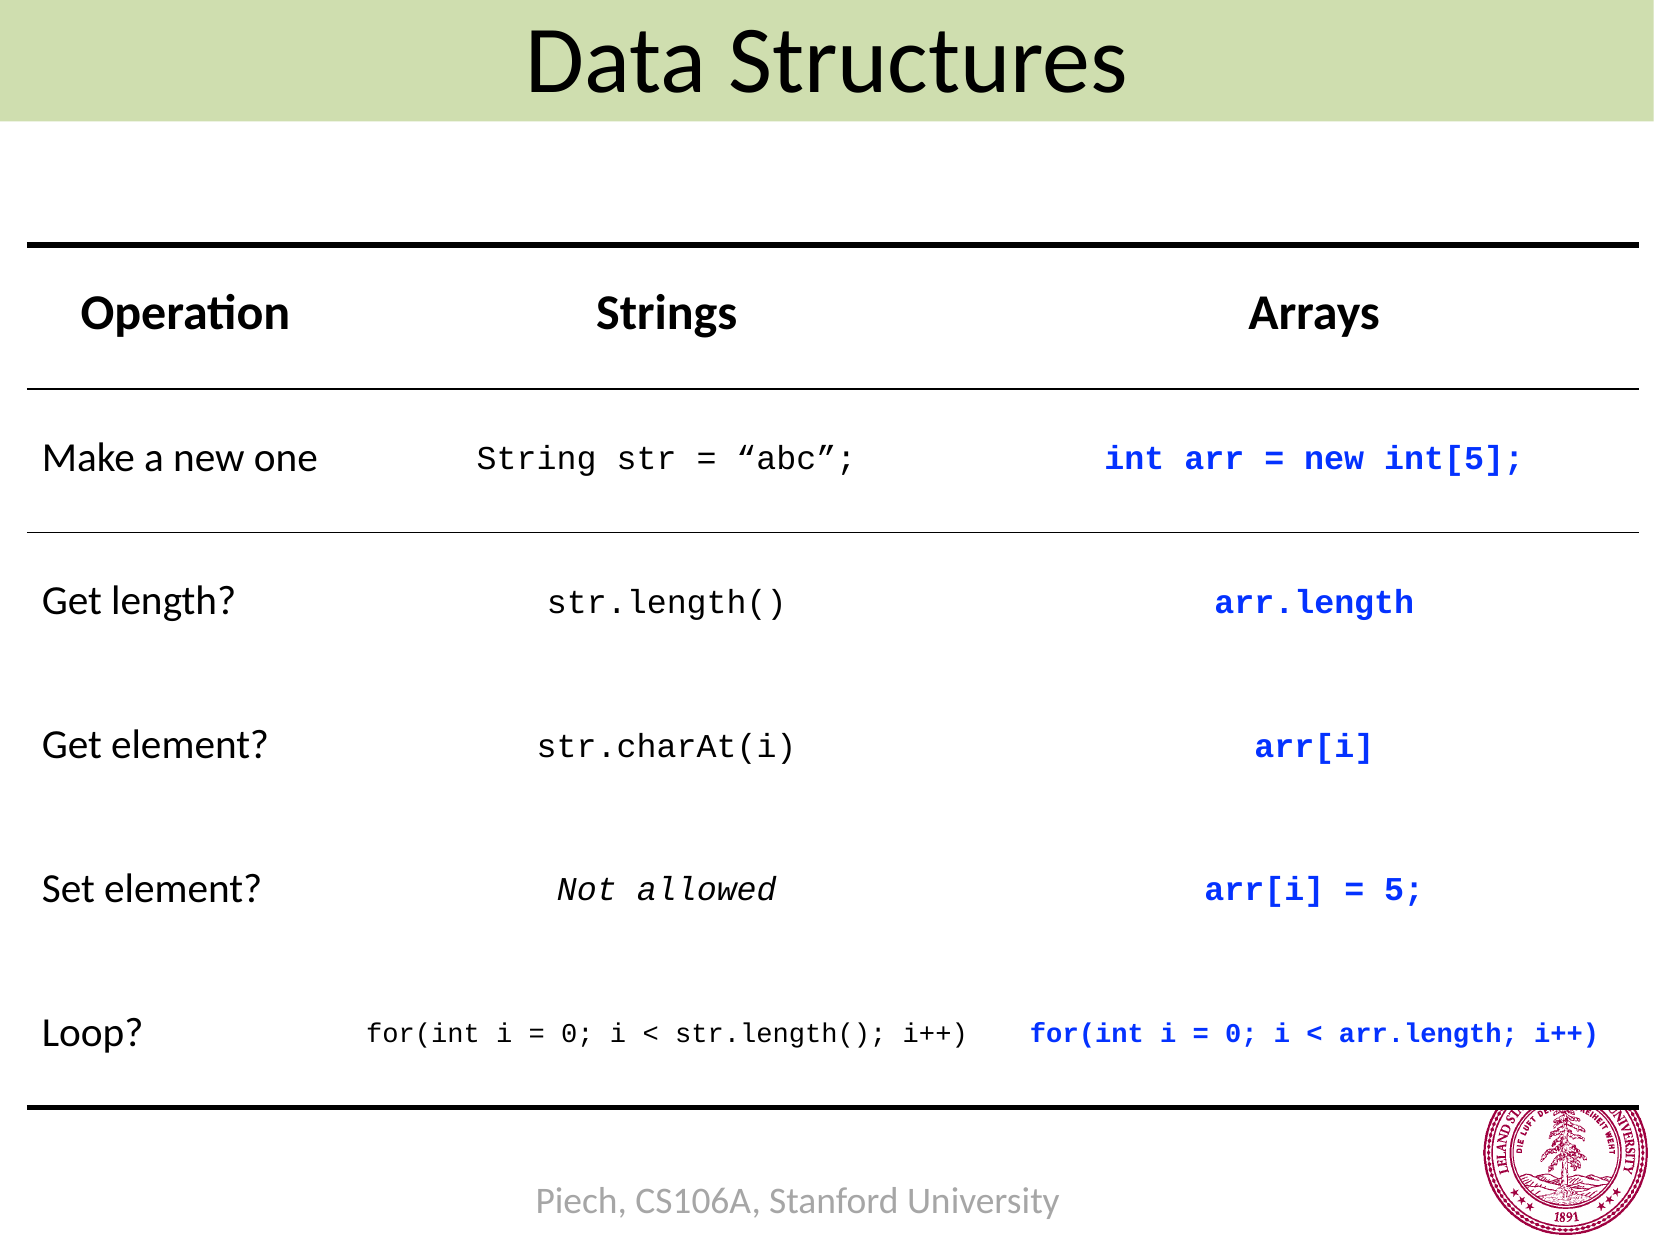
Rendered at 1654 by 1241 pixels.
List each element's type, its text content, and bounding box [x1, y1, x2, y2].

table_header Strings [344, 248, 989, 388]
table_cell Get element? [27, 676, 344, 820]
table_cell Set element? [27, 820, 344, 964]
table_cell arr[i] [989, 676, 1639, 820]
table_cell for(int i = 0; i < str.length(); i++) [344, 964, 989, 1105]
table_cell str.length() [344, 533, 989, 676]
table_cell str.charAt(i) [344, 676, 989, 820]
table_cell String str = “abc”; [344, 390, 989, 532]
table_header Operation [27, 248, 344, 388]
text_box Data Structures [0, 0, 1654, 122]
table_cell Get length? [27, 533, 344, 676]
table_cell arr.length [989, 533, 1639, 676]
table_header Arrays [989, 248, 1639, 388]
table_cell int arr = new int[5]; [989, 390, 1639, 532]
table_cell arr[i] = 5; [989, 820, 1639, 964]
table_cell for(int i = 0; i < arr.length; i++) [989, 964, 1639, 1105]
table_cell Loop? [27, 964, 344, 1105]
picture [1483, 1070, 1648, 1235]
table_cell Make a new one [27, 390, 344, 532]
table_cell Not allowed [344, 820, 989, 964]
